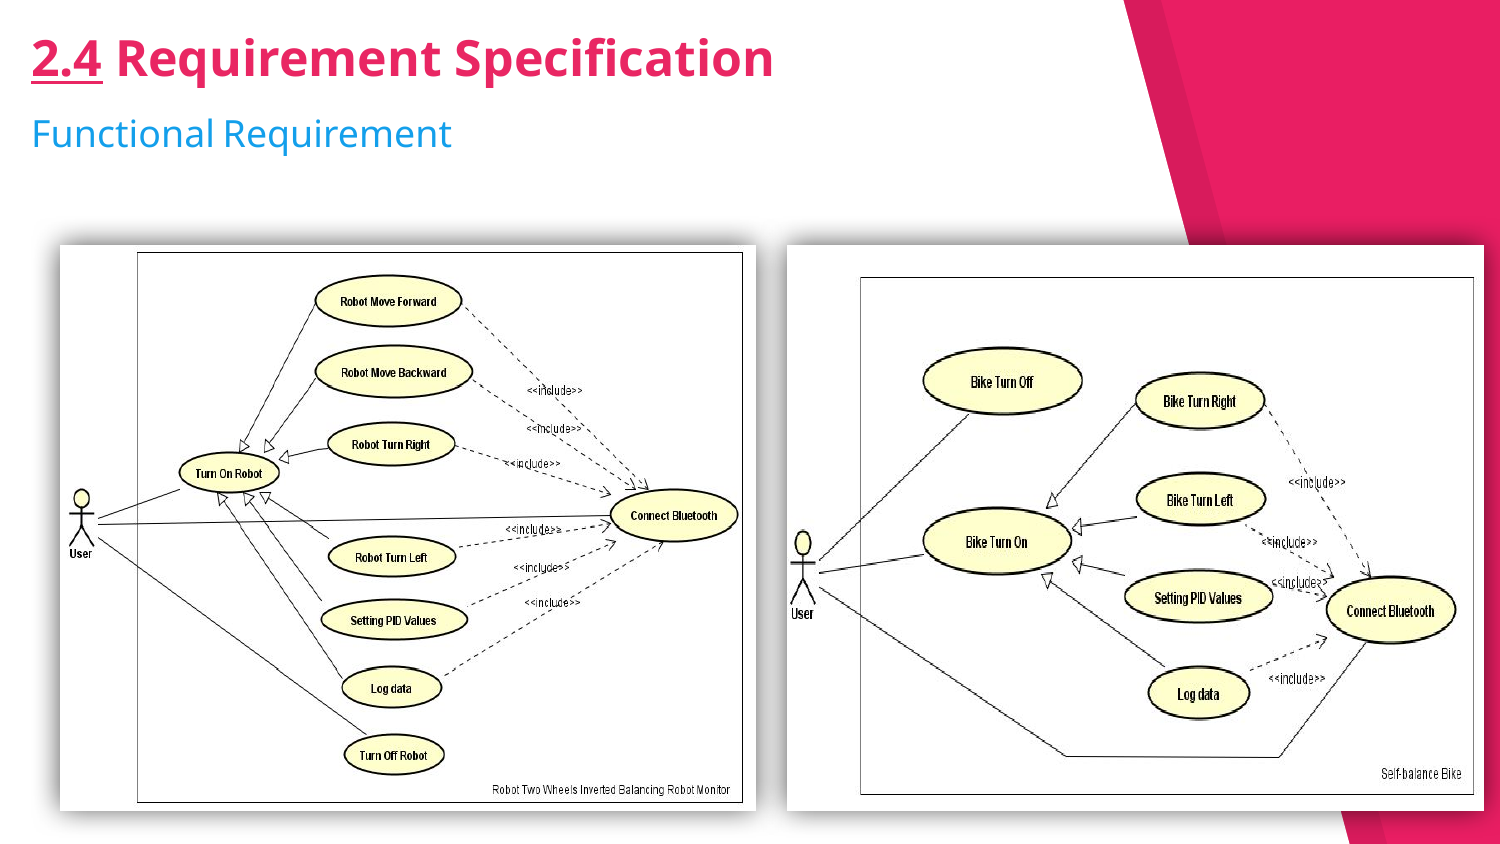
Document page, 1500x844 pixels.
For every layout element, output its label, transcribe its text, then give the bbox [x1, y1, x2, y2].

text_box Functional Requirement [16, 57, 677, 163]
text_box 2.4 Requirement Specification [16, 19, 934, 95]
picture [60, 245, 757, 811]
picture [787, 245, 1484, 811]
